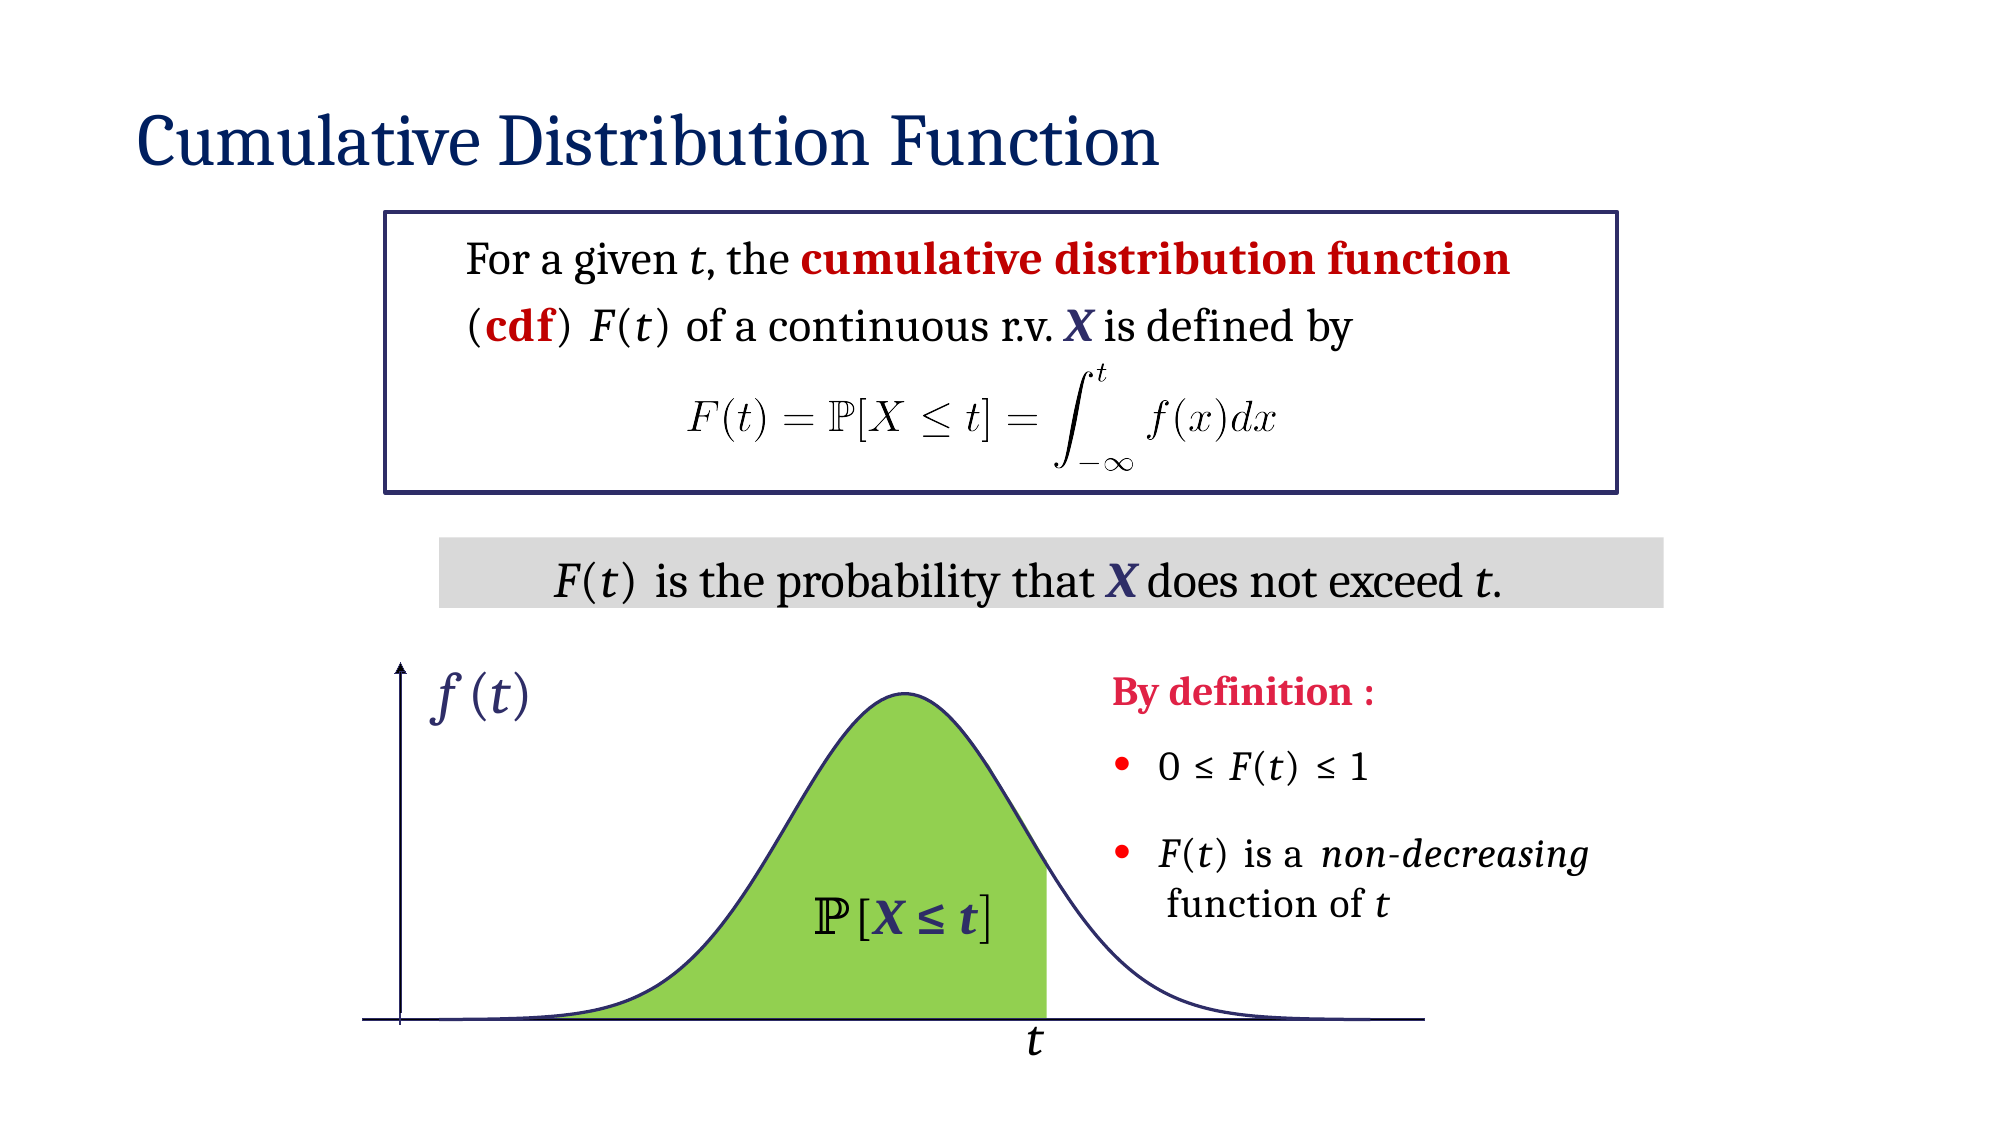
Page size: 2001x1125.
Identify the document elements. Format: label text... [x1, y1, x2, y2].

text_box F(t) is the probability that X does not exceed t. [439, 537, 1664, 608]
text_box t [1024, 1003, 1049, 1065]
title Cumulative Distribution Function [137, 25, 1863, 230]
text_box [385, 230, 1618, 493]
text_box ℙ[X ≤ t] [782, 882, 1000, 945]
text_box [757, 882, 934, 997]
text_box [394, 662, 407, 1025]
text_box By definition : 0 ≤ F(t) ≤ 1 F(t) is a non-decreasing function of t [1110, 647, 1609, 926]
picture [687, 363, 1276, 471]
text_box f (t) [437, 653, 536, 725]
text_box [439, 693, 1371, 1020]
